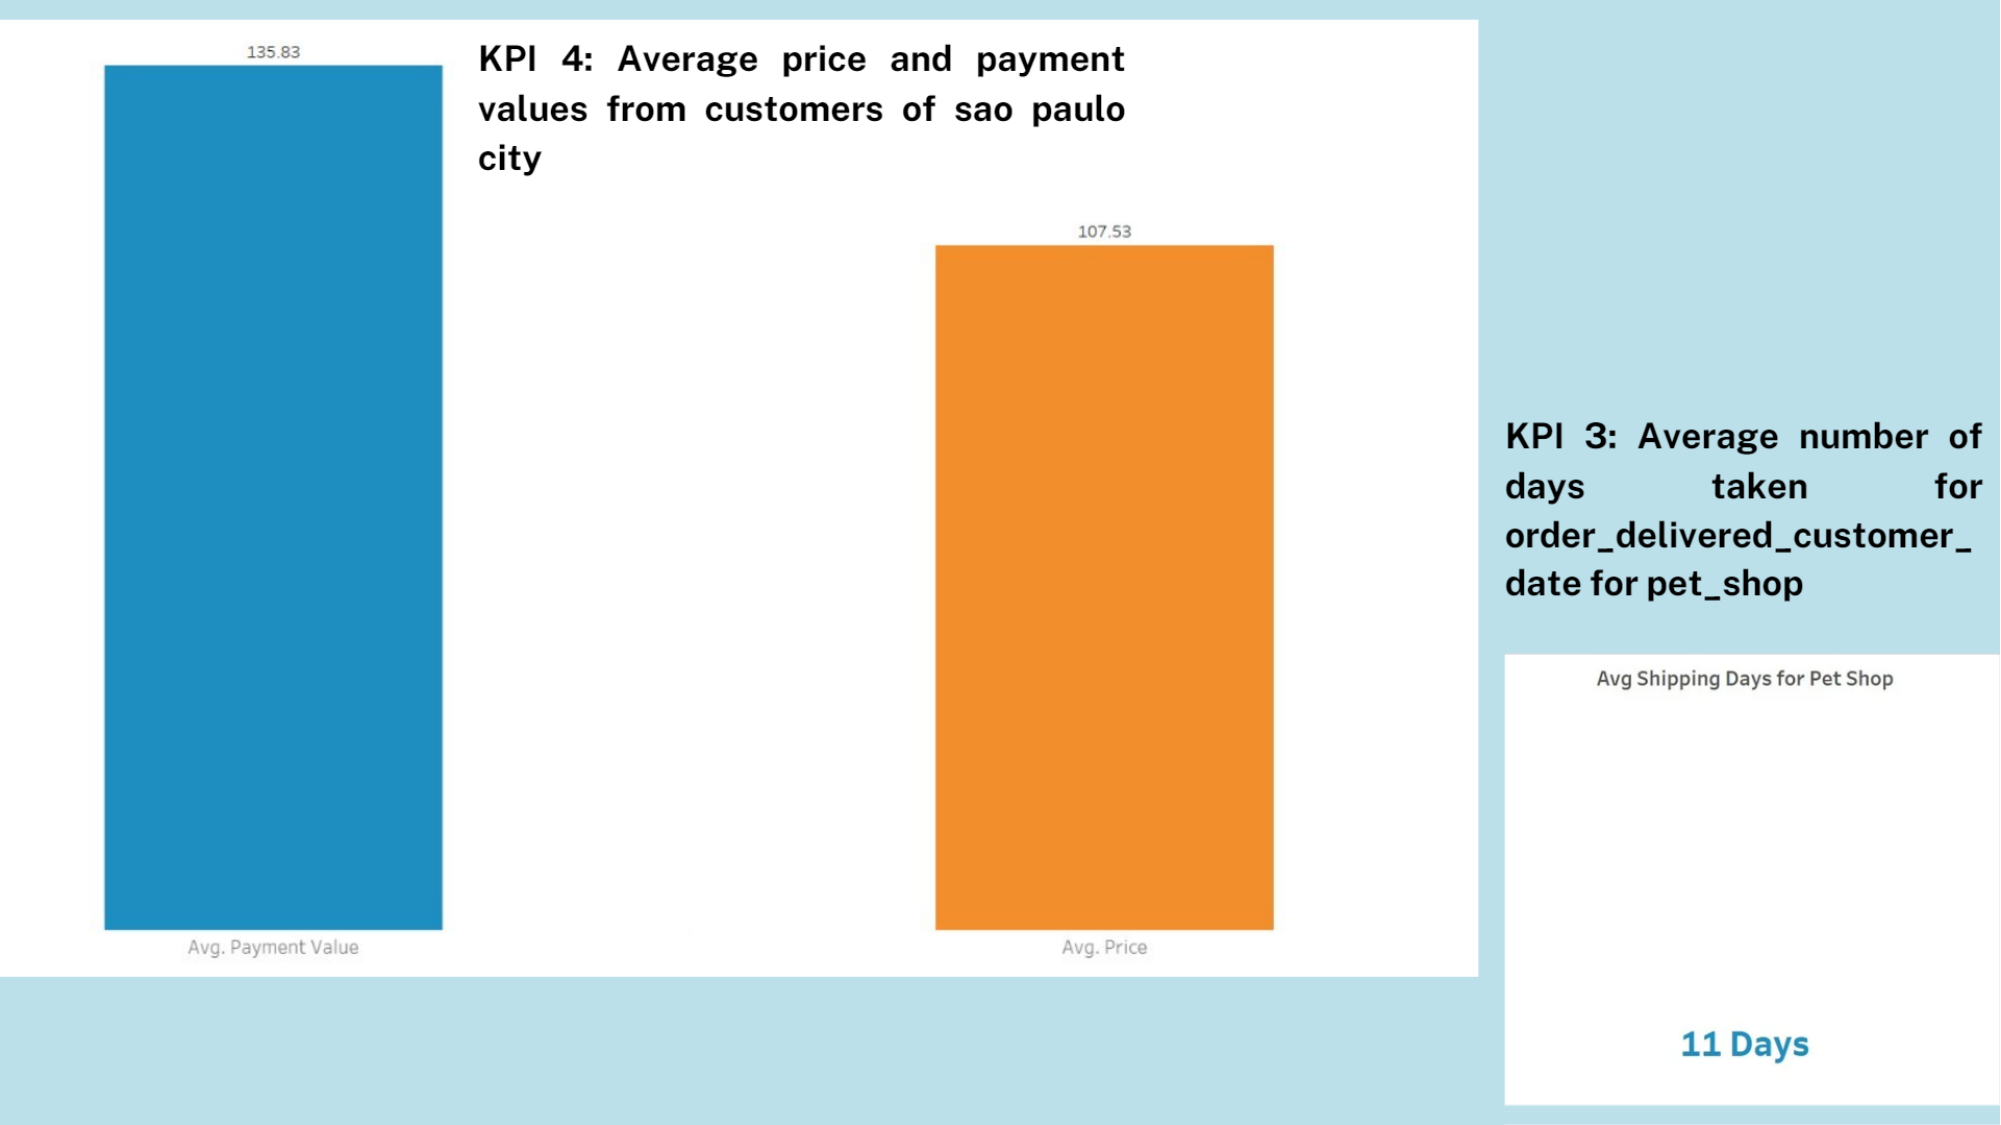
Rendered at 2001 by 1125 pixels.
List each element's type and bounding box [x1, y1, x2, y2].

list [0, 0, 2000, 1125]
